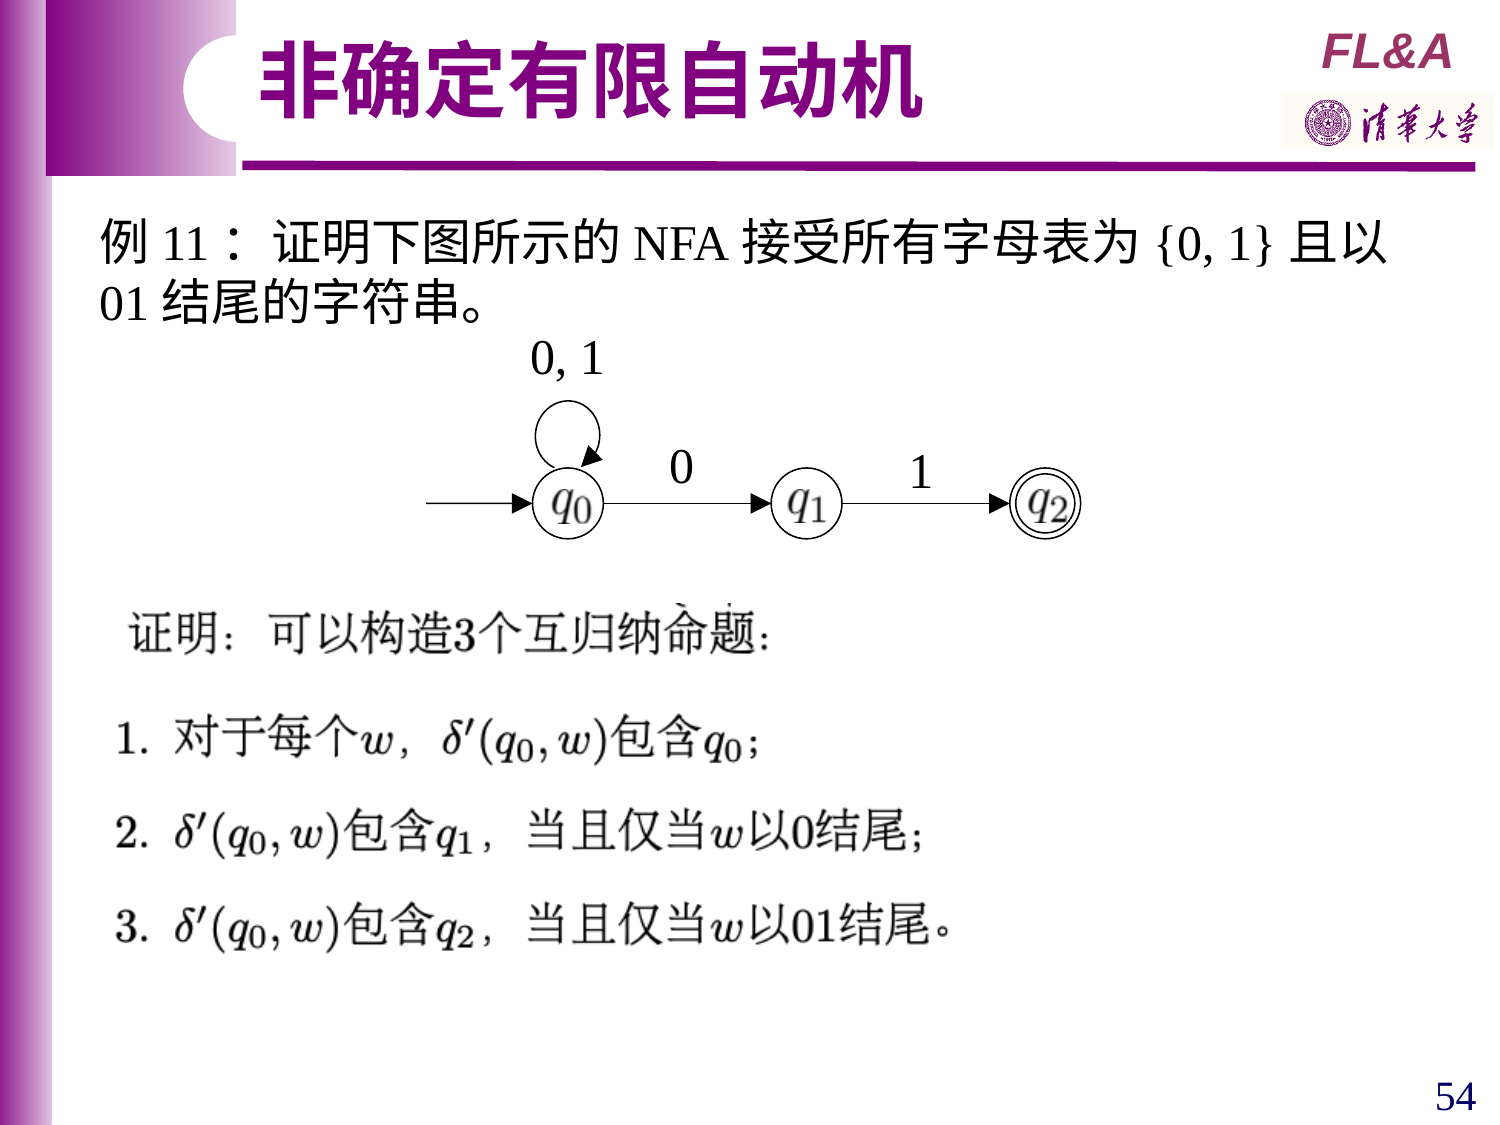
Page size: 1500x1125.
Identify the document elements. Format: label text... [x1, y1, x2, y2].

picture [108, 603, 956, 957]
text_box 非确定有限自动机 [242, 32, 939, 137]
picture [1281, 94, 1495, 149]
text_box 0 [628, 426, 735, 488]
text_box 例11：证明下图所示的NFA接受所有字母表为{0, 1}且以01结尾的字符串。 [84, 202, 1436, 338]
text_box 0, 1 [514, 316, 621, 392]
text_box [1020, 473, 1070, 487]
text_box [535, 400, 603, 468]
text_box [536, 467, 600, 488]
text_box 1 [867, 430, 974, 487]
text_box [784, 531, 829, 539]
picture [446, 489, 1172, 524]
text_box [775, 467, 838, 487]
text_box [1023, 531, 1068, 539]
text_box [547, 532, 589, 539]
text_box [1013, 467, 1077, 487]
text_box 54 [1411, 1061, 1500, 1125]
